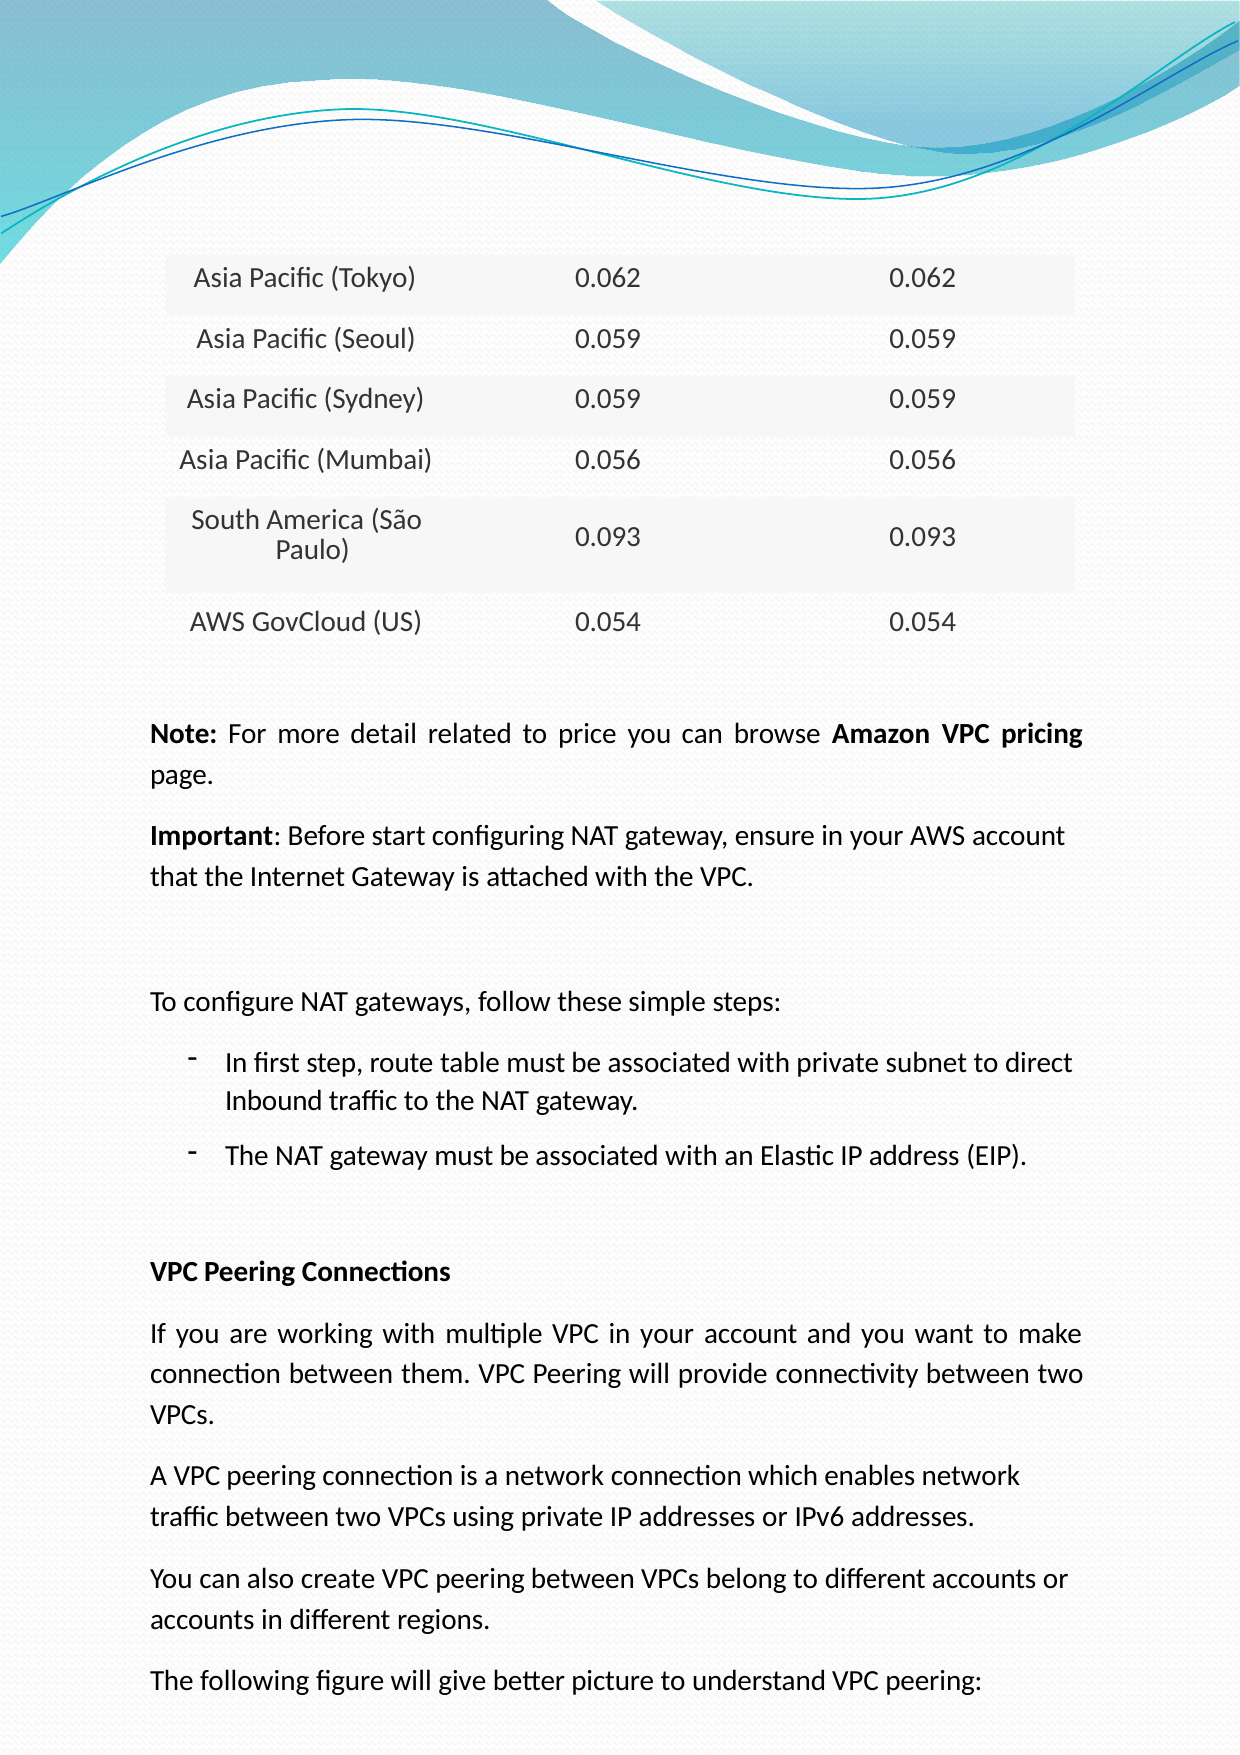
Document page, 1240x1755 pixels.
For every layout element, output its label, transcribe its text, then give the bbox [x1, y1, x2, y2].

table_cell 0.059 [505, 315, 765, 376]
table_cell 0.059 [765, 376, 1075, 436]
table_cell 0.093 [505, 497, 765, 593]
table_cell 0.059 [505, 376, 765, 436]
table_cell 0.054 [505, 593, 765, 641]
table_header Asia Pacific (Tokyo) [166, 255, 505, 315]
table_cell 0.056 [505, 436, 765, 497]
text_box Note: For more detail related to price you can browse Amazon VPC pricing page. Important: Before start configuring NAT gateway, ensure in your AWS account that the Internet Gateway is attached with the VPC. [147, 706, 1093, 893]
table_cell South America (São Paulo) [166, 497, 505, 593]
table_cell Asia Pacific (Mumbai) [166, 436, 505, 497]
table_cell Asia Pacific (Sydney) [166, 376, 505, 436]
table_cell AWS GovCloud (US) [166, 593, 505, 641]
table_cell 0.054 [765, 593, 1075, 641]
text_box To configure NAT gateways, follow these simple steps: In first step, route table must be associated with private subnet to direct Inbound traffic to the NAT gateway. The NAT gateway must be associated with an Elastic IP address (EIP). VPC Peering Connections If you are working with multiple VPC in your account and you want to make connection between them. VPC Peering will provide connectivity between two VPCs. A VPC peering connection is a network connection which enables network traffic between two VPCs using private IP addresses or IPv6 addresses. You can also create VPC peering between VPCs belong to different accounts or accounts in different regions. The following figure will give better picture to understand VPC peering: [147, 979, 1093, 1697]
table_cell 0.059 [765, 315, 1075, 376]
table_header 0.062 [765, 255, 1075, 315]
table_cell 0.056 [765, 436, 1075, 497]
table_cell 0.093 [765, 497, 1075, 593]
table_header 0.062 [505, 255, 765, 315]
table_cell Asia Pacific (Seoul) [166, 315, 505, 376]
